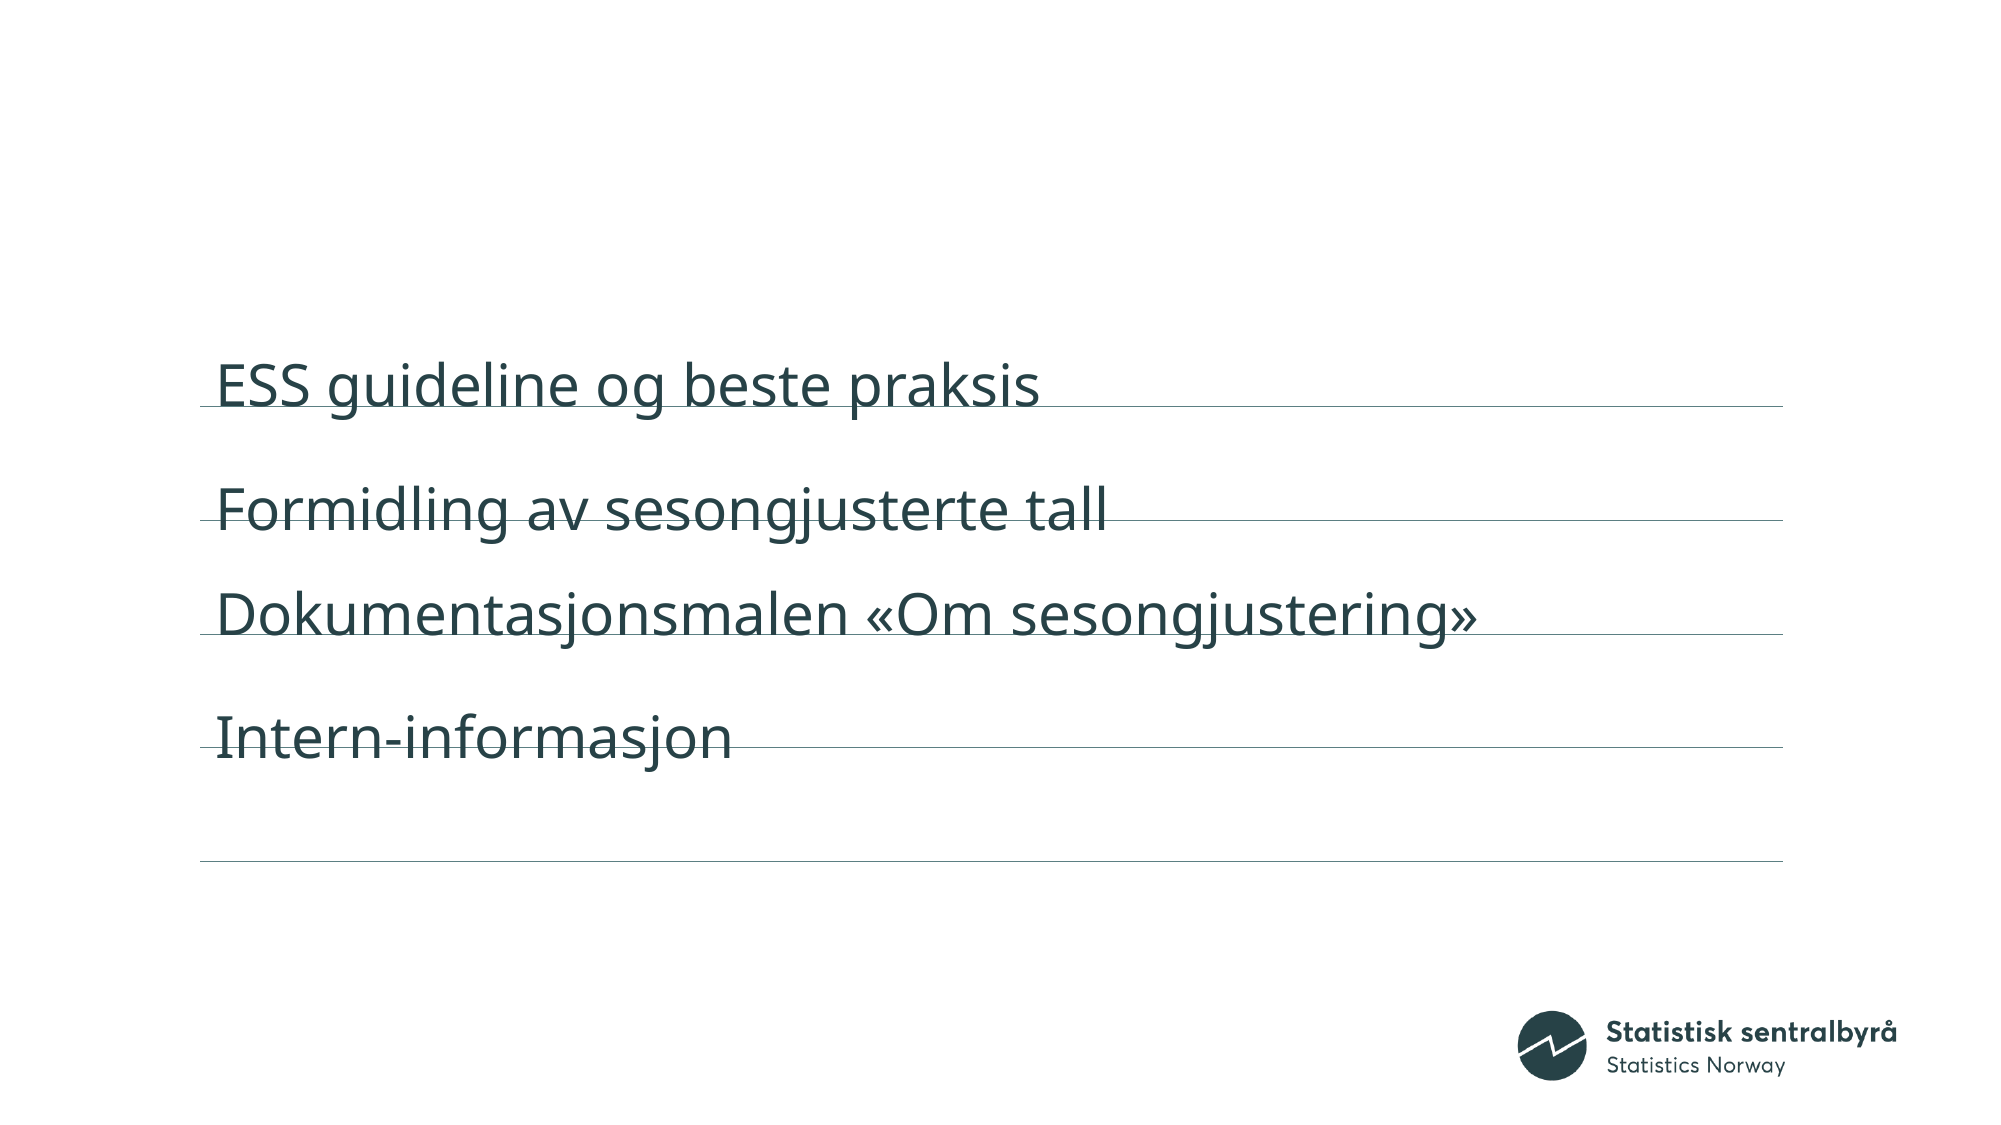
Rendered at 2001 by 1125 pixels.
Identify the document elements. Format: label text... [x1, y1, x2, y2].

list ESS guideline og beste praksis Formidling av sesongjusterte tall Dokumentasjonsmalen «Om sesongjustering» Intern-informasjon [200, 305, 1784, 959]
picture [1503, 995, 2000, 1125]
